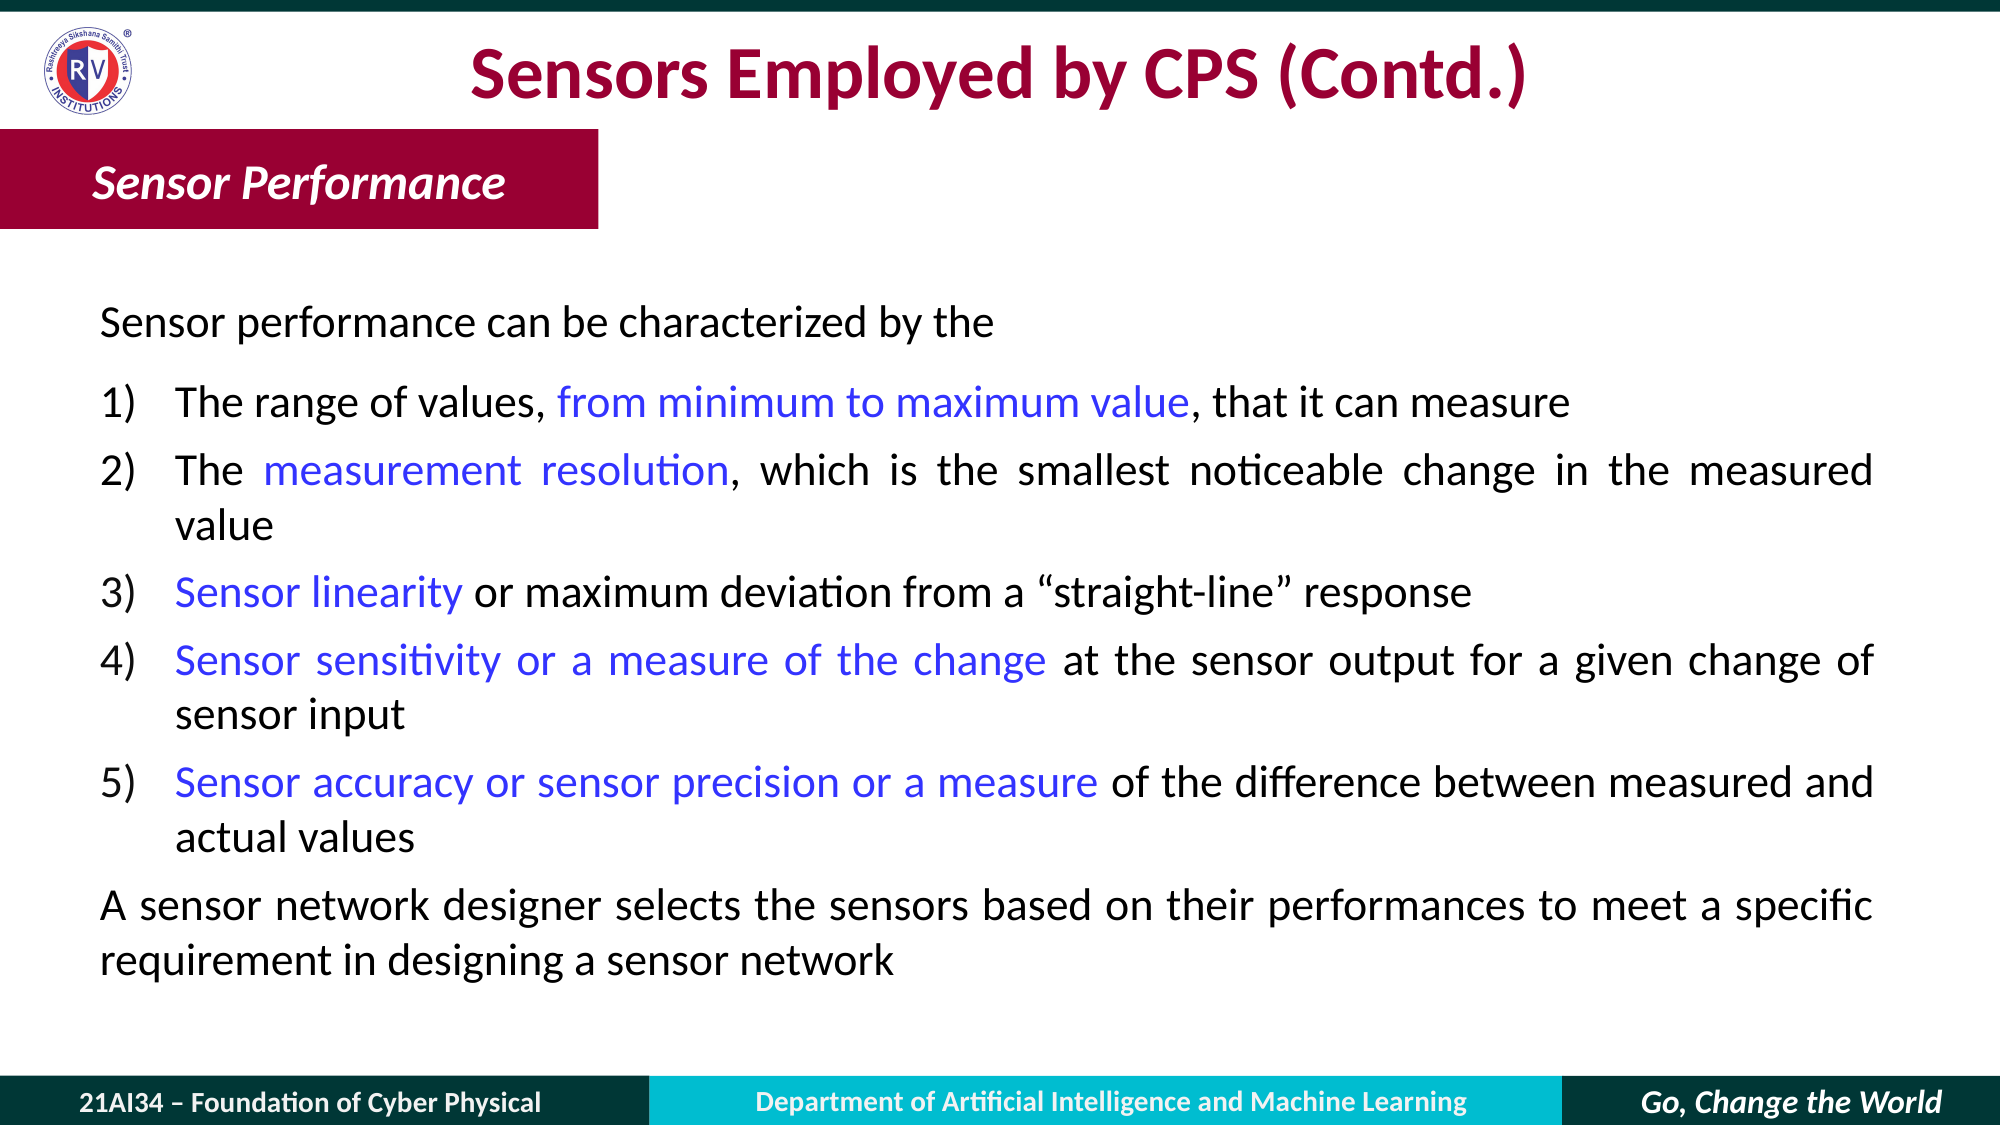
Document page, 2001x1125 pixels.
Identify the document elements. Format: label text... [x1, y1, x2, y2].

picture [37, 20, 138, 121]
title Sensors Employed by CPS (Contd.) [137, 24, 1863, 125]
text_box Sensor performance can be characterized by the The range of values, from minimum to maximum value, that it can measure The measurement resolution, which is the smallest noticeable change in the measured value Sensor linearity or maximum deviation from a “straight-line” response Sensor sensitivity or a measure of the change at the sensor output for a given change of sensor input Sensor accuracy or sensor precision or a measure of the difference between measured and actual values A sensor network designer selects the sensors based on their performances to meet a specific requirement in designing a sensor network [85, 284, 1890, 992]
text_box Sensor Performance [0, 128, 599, 230]
